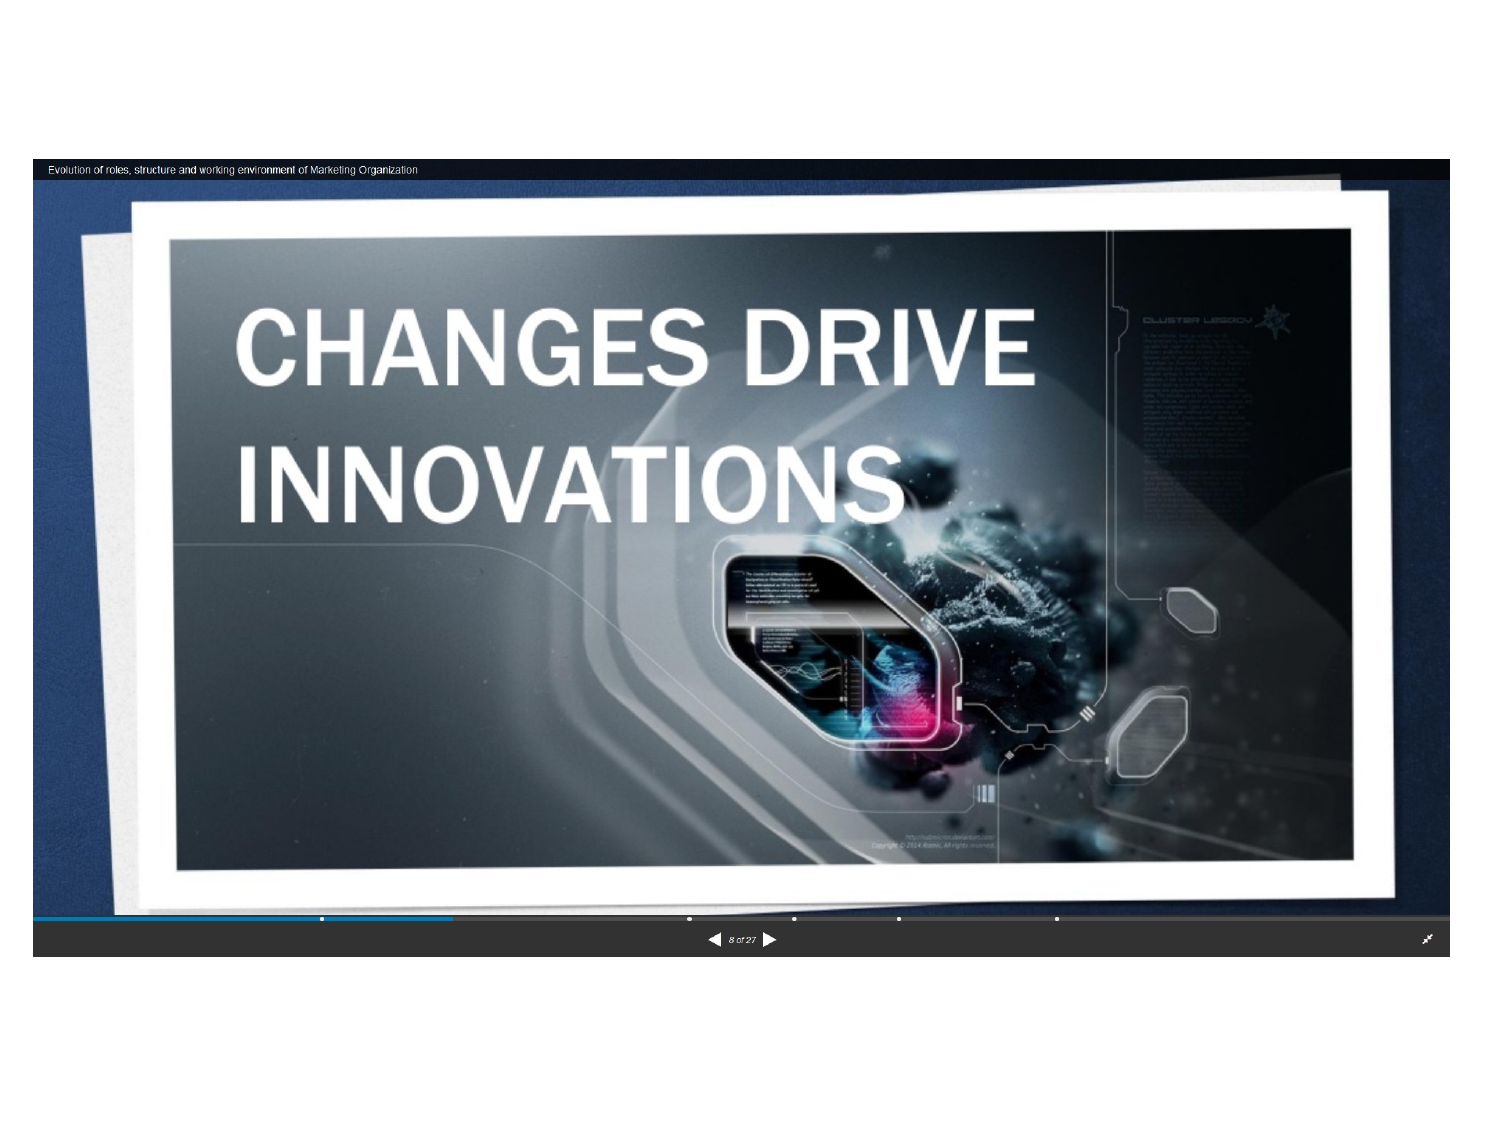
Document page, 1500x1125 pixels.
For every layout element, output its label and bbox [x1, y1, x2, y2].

picture [33, 159, 1451, 957]
